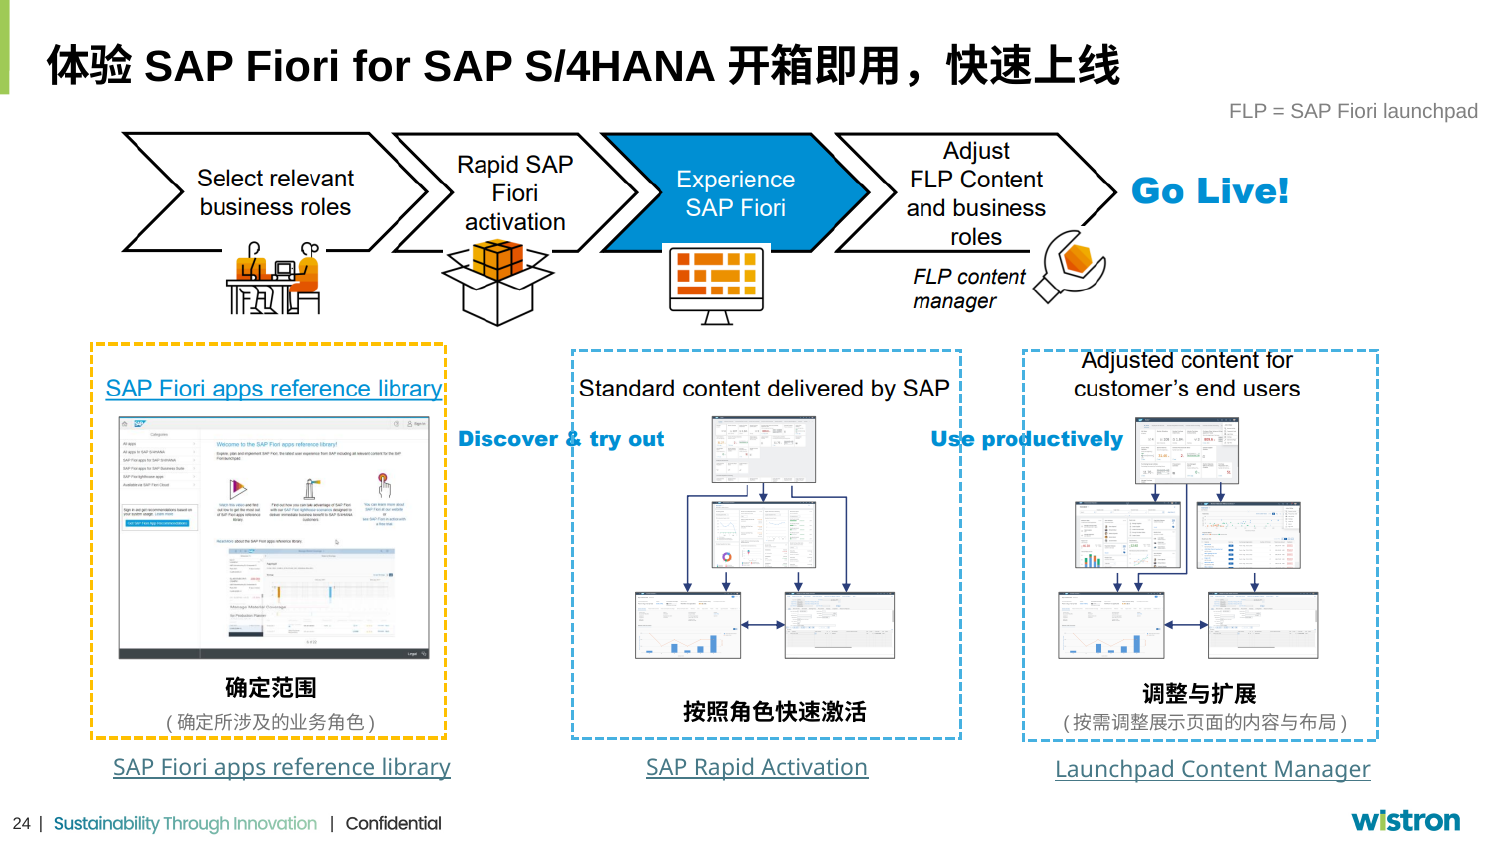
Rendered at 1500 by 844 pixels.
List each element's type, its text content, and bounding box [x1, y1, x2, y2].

text_box (按需调整展示页面的内容与布局) [1048, 703, 1415, 741]
picture [90, 125, 1330, 666]
text_box SAP Rapid Activation [631, 744, 944, 791]
text_box [571, 666, 962, 740]
text_box SAP Fiori apps reference library [98, 744, 486, 791]
text_box Launchpad Content Manager [1040, 747, 1396, 794]
text_box [1022, 349, 1379, 742]
text_box (确定所涉及的业务角色) [151, 703, 436, 741]
text_box [90, 666, 447, 740]
title 体验SAP Fiori for SAP S/4HANA开箱即用，快速上线 [46, 24, 1500, 111]
slide_number 24 [0, 800, 47, 844]
text_box FLP = SAP Fiori launchpad [1214, 89, 1500, 130]
picture [47, 804, 1500, 844]
